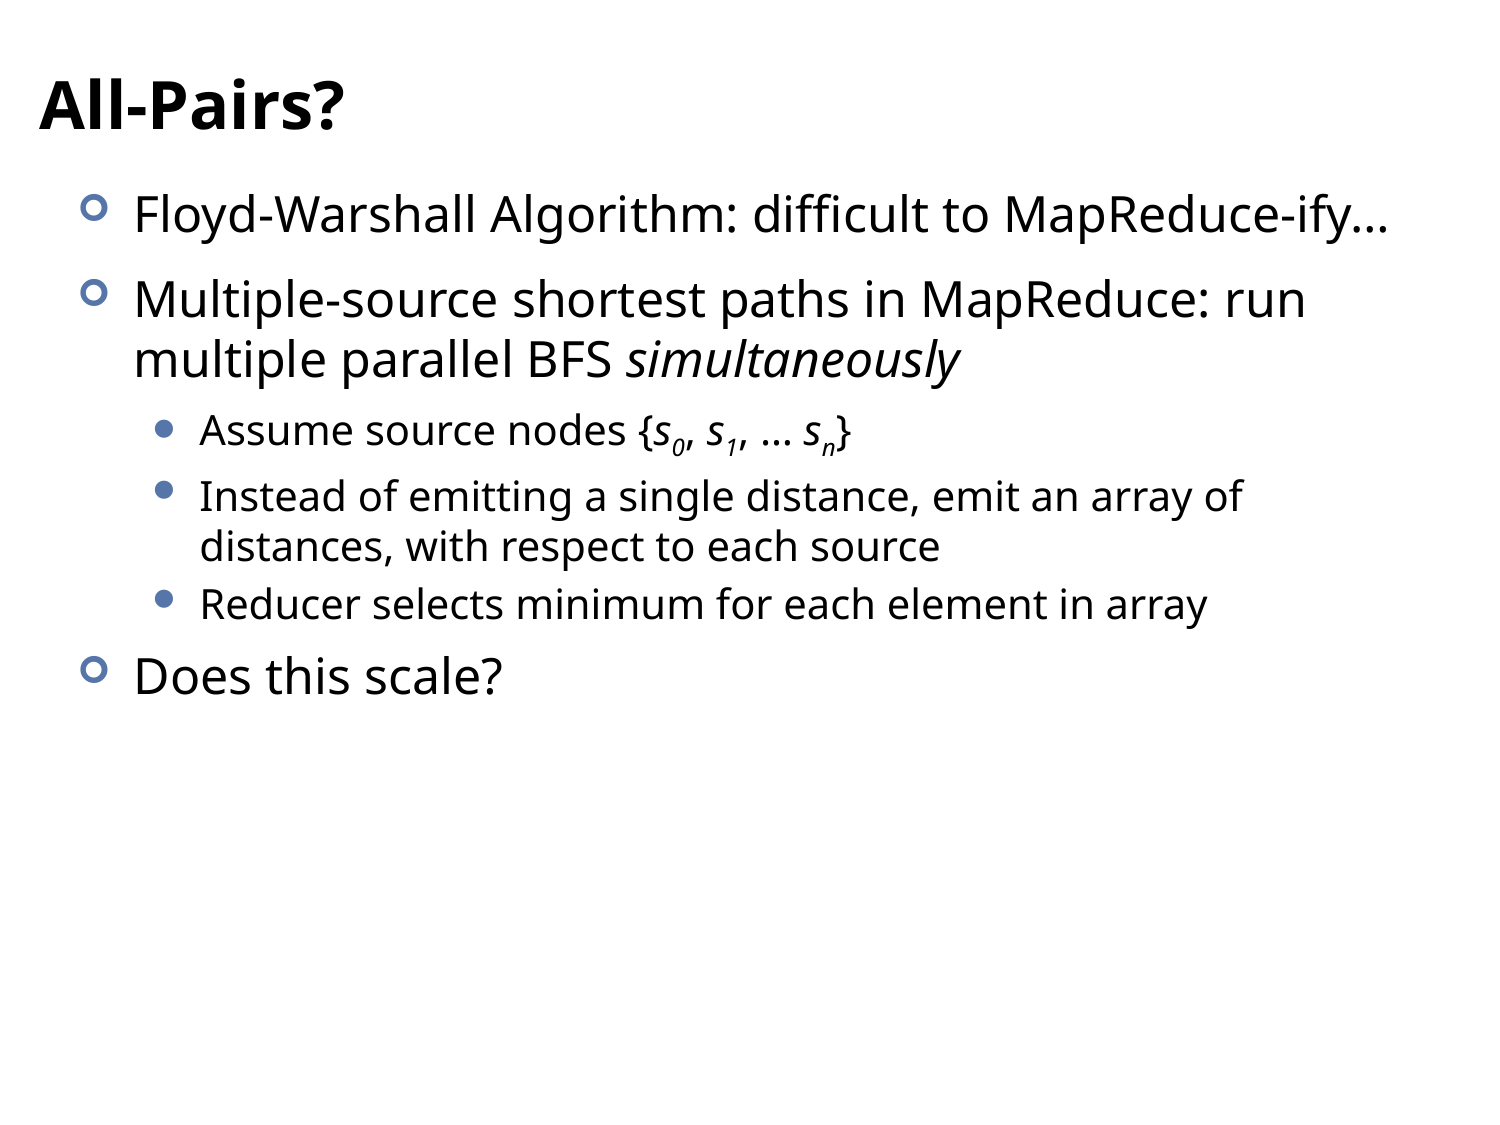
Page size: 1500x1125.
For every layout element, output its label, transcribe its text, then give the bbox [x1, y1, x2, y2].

title All-Pairs? [24, 18, 1451, 188]
list Floyd-Warshall Algorithm: difficult to MapReduce-ify… Multiple-source shortest paths in MapReduce: run multiple parallel BFS simultaneously Assume source nodes {s0, s1, … sn} Instead of emitting a single distance, emit an array of distances, with respect to each source Reducer selects minimum for each element in array Does this scale? [62, 174, 1451, 1013]
